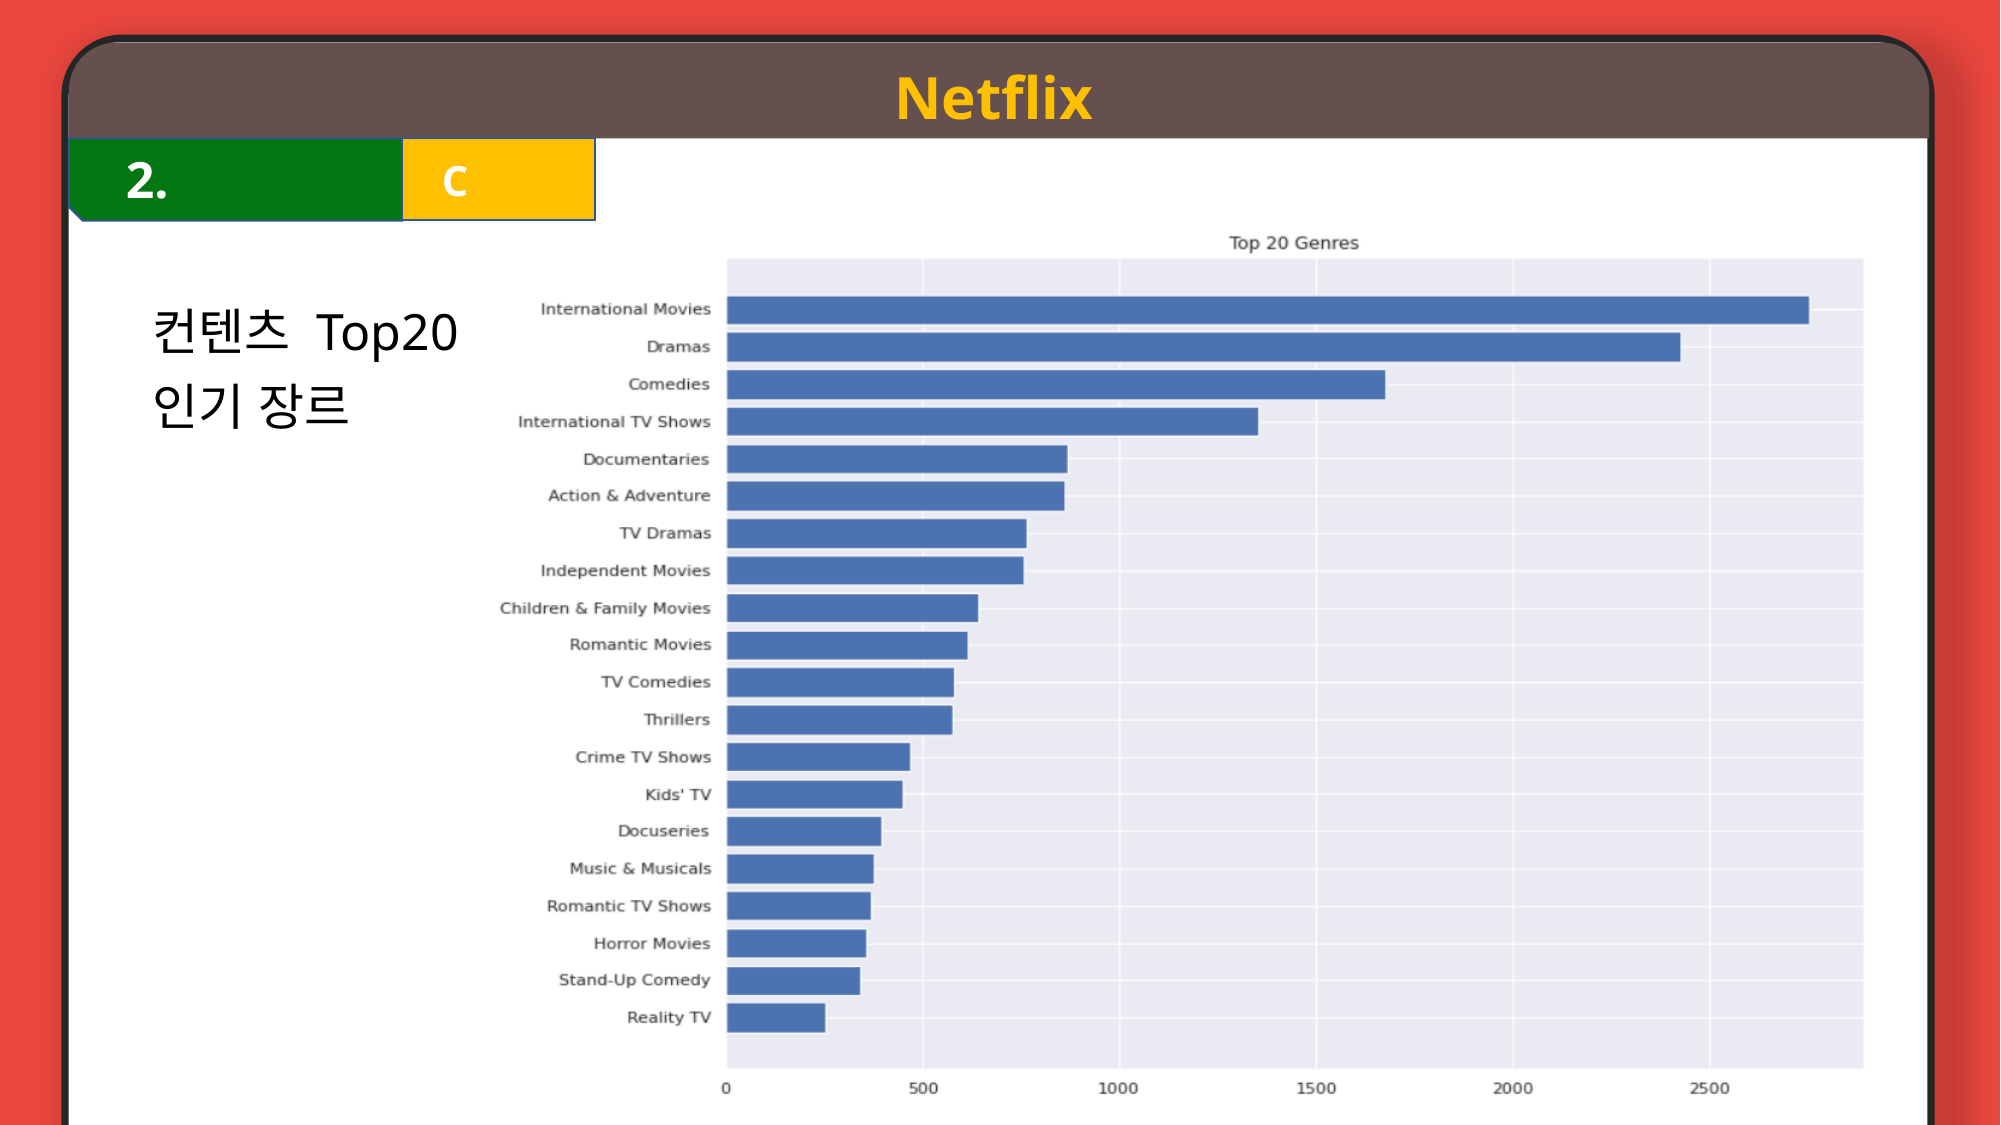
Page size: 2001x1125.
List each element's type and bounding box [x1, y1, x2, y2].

picture [481, 221, 1897, 1103]
text_box [65, 38, 1932, 1125]
